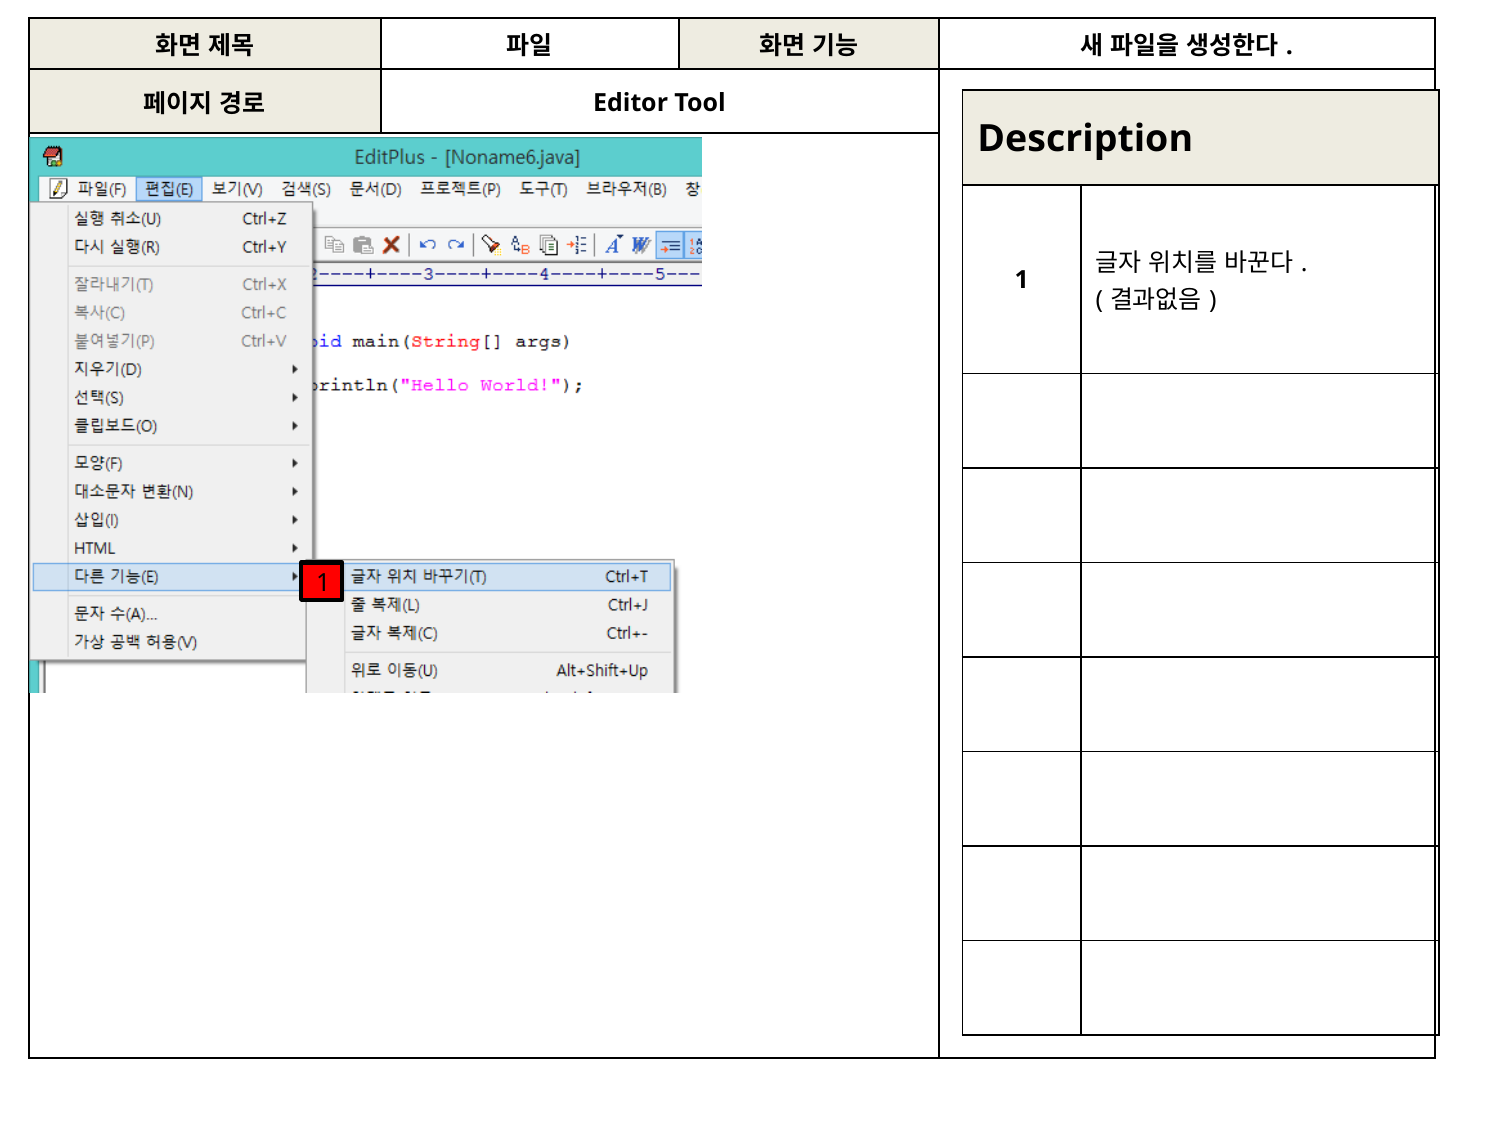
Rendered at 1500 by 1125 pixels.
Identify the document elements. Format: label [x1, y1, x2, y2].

table_cell [1082, 374, 1438, 467]
table_header [30, 19, 380, 68]
table_header [940, 19, 1434, 68]
table_cell [1082, 847, 1438, 940]
table_cell [963, 563, 1080, 656]
table_header [680, 19, 938, 68]
table_cell [1082, 469, 1438, 562]
table_header [963, 91, 1438, 184]
table_header [382, 19, 678, 68]
table_cell [1082, 658, 1438, 751]
table_cell [940, 70, 1434, 1057]
table_cell [963, 186, 1080, 373]
table_cell [1082, 563, 1438, 656]
table_cell [963, 374, 1080, 467]
table_cell [1082, 186, 1438, 373]
table_cell [963, 469, 1080, 562]
table_cell [963, 847, 1080, 940]
picture [29, 137, 702, 693]
table_cell [1082, 941, 1438, 1034]
table_cell [963, 941, 1080, 1034]
table_cell [1082, 752, 1438, 845]
table_cell [963, 752, 1080, 845]
table_cell [963, 658, 1080, 751]
table_cell [30, 134, 938, 1057]
table_cell [382, 70, 938, 132]
table_cell [30, 70, 380, 132]
